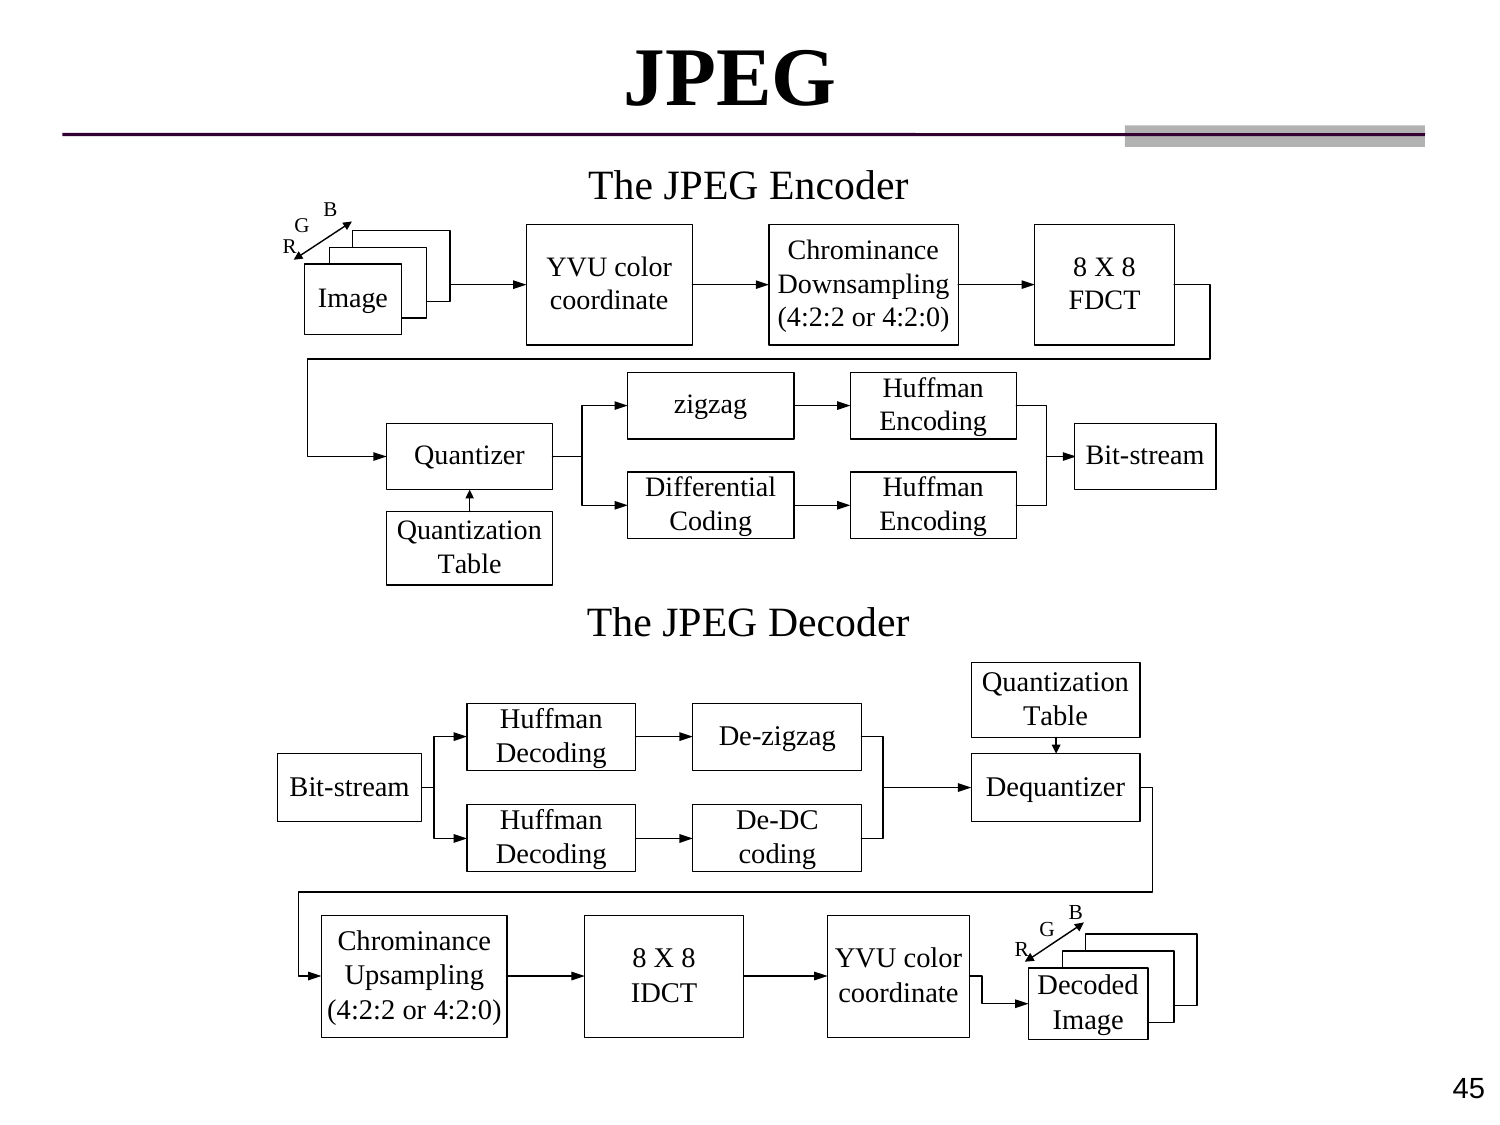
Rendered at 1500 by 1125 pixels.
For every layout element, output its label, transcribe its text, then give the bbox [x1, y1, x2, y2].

list The JPEG Encoder [50, 149, 1447, 228]
title JPEG [50, 7, 1411, 138]
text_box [274, 662, 1201, 1043]
text_box The JPEG Decoder [49, 587, 1447, 665]
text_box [262, 187, 1226, 588]
